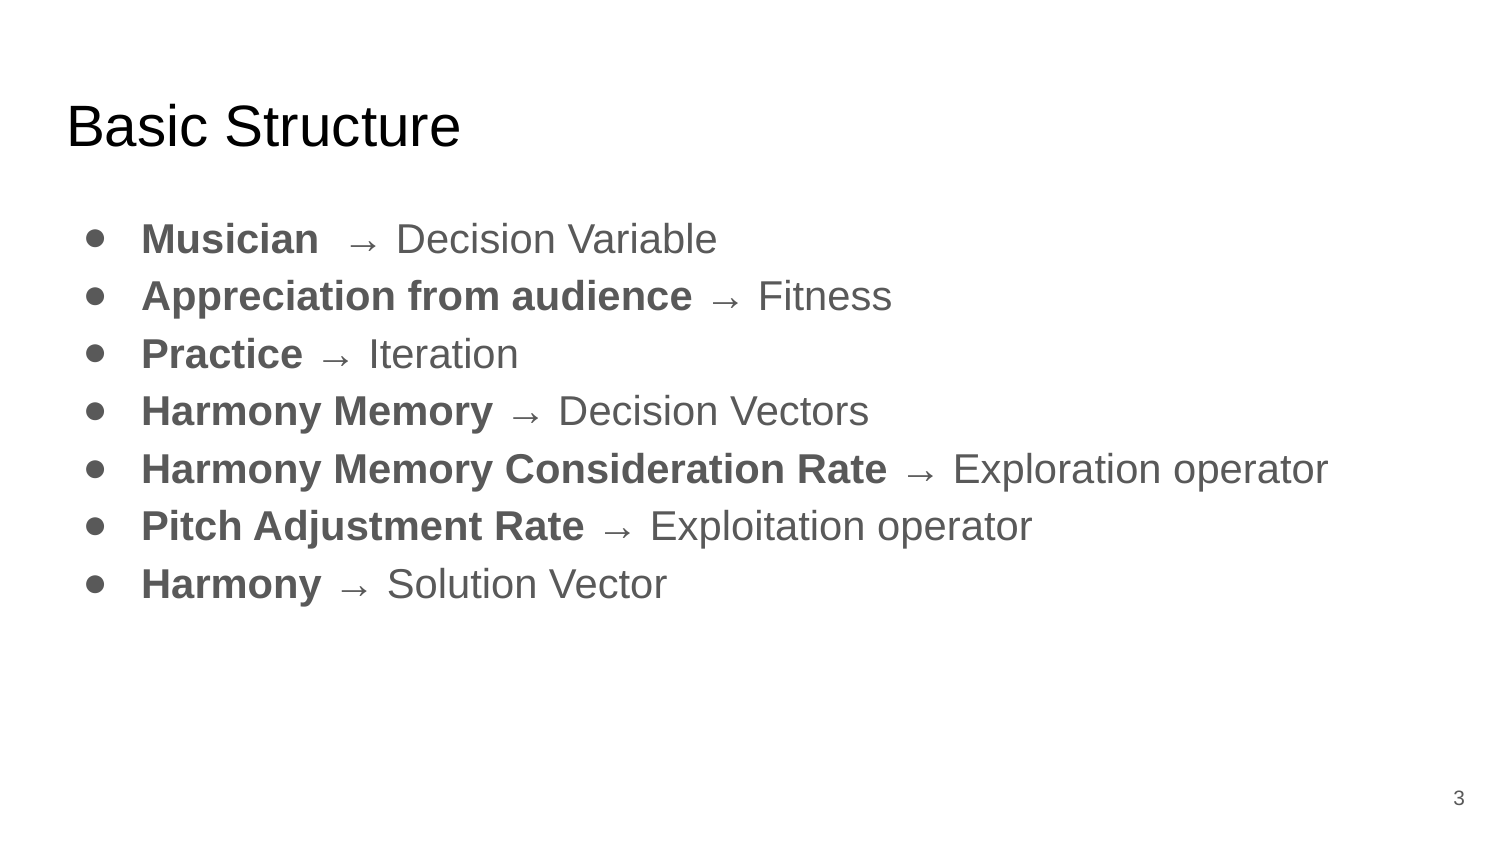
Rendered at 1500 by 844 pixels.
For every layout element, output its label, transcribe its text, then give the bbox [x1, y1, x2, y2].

title Basic Structure [51, 72, 1449, 167]
list Musician → Decision Variable Appreciation from audience → Fitness Practice → Iteration Harmony Memory → Decision Vectors Harmony Memory Consideration Rate → Exploration operator Pitch Adjustment Rate → Exploitation operator Harmony → Solution Vector [51, 189, 1449, 750]
slide_number ‹#› [1389, 764, 1480, 830]
